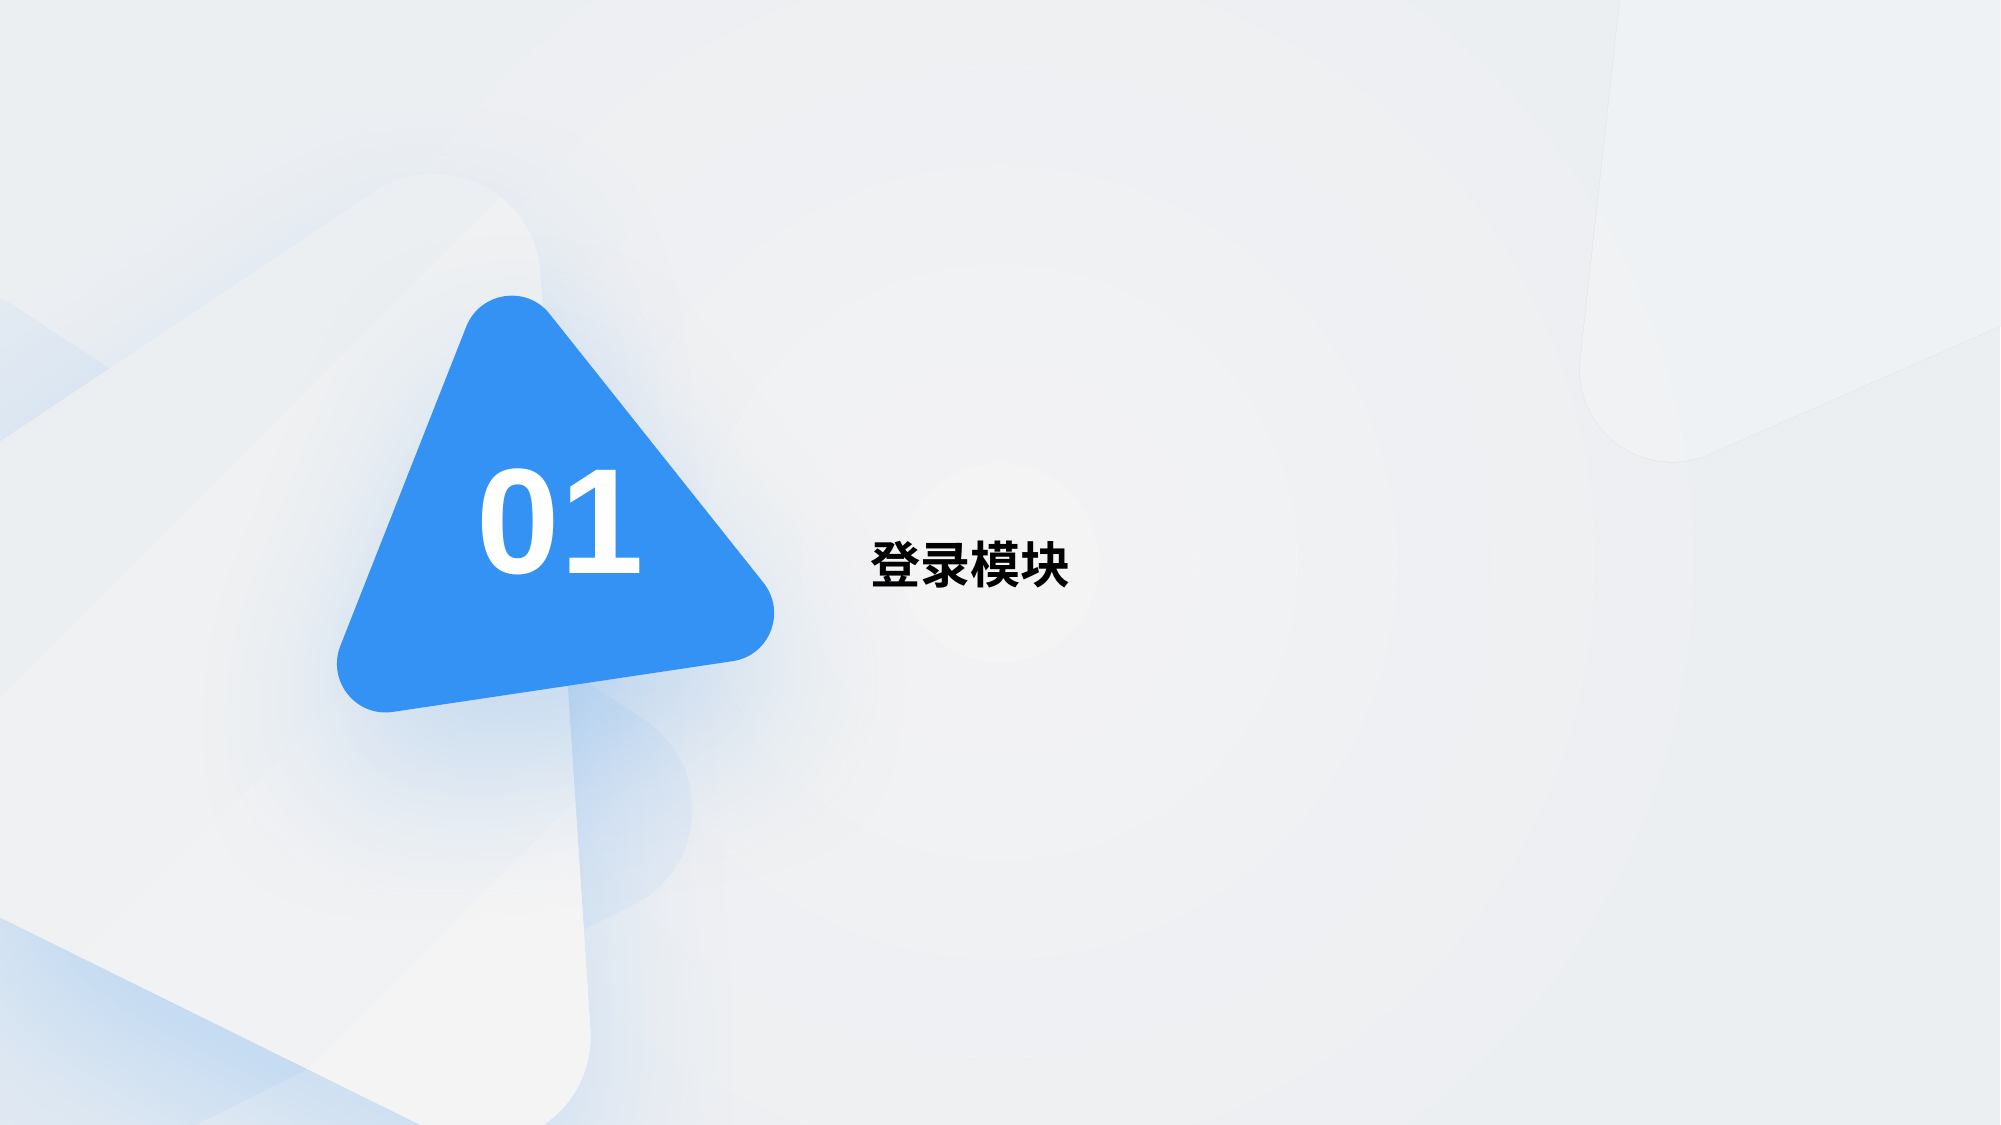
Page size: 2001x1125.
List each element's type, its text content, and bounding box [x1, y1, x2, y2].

list 0 1 [459, 416, 659, 614]
title 登录模块 [855, 415, 1788, 602]
